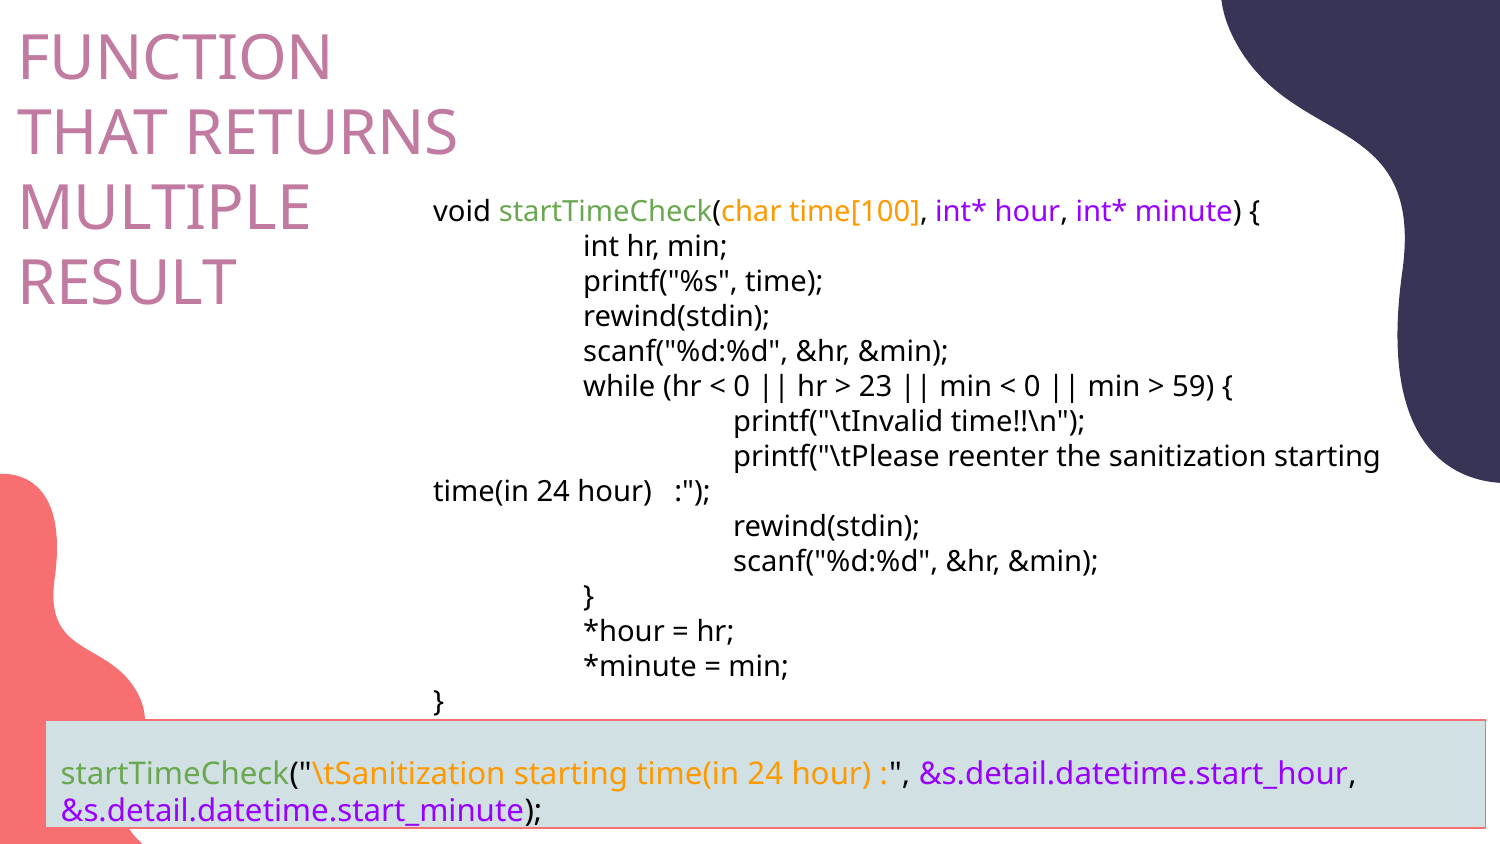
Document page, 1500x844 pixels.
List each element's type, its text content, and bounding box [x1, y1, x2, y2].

text_box startTimeCheck("\tSanitization starting time(in 24 hour) :", &s.detail.datetime.start_hour, &s.detail.datetime.start_minute); [45, 738, 1500, 844]
text_box [45, 719, 1486, 738]
text_box FUNCTION THAT RETURNS MULTIPLE RESULT [2, 2, 496, 333]
text_box void startTimeCheck(char time[100], int* hour, int* minute) { int hr, min; printf("%s", time); rewind(stdin); scanf("%d:%d", &hr, &min); while (hr < 0 || hr > 23 || min < 0 || min > 59) { printf("\tInvalid time!!\n"); printf("\tPlease reenter the sanitization starting time(in 24 hour) :"); rewind(stdin); scanf("%d:%d", &hr, &min); } *hour = hr; *minute = min; } [418, 177, 1486, 719]
